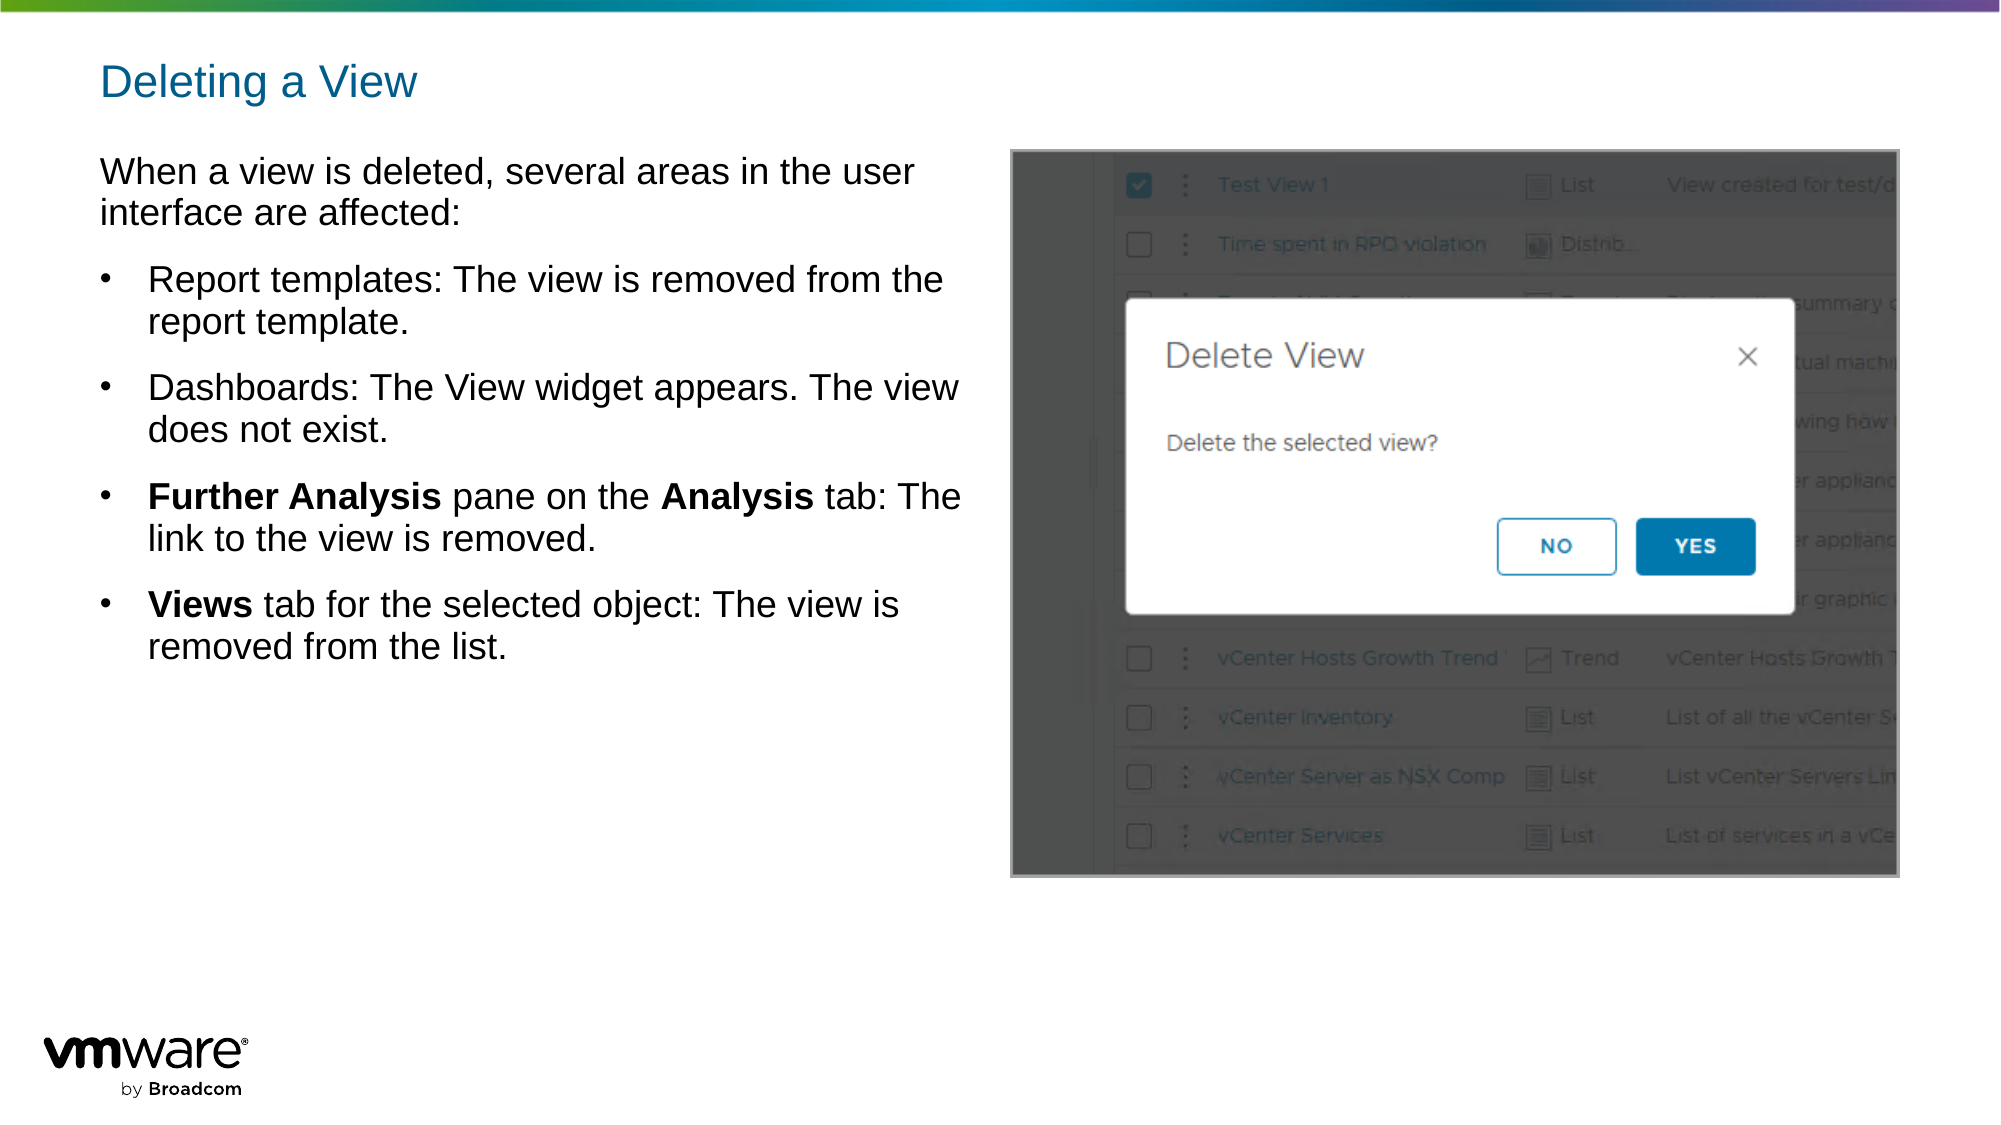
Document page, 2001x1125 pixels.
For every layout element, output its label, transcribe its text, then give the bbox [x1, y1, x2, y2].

list When a view is deleted, several areas in the user interface are affected: Report templates: The view is removed from the report template. Dashboards: The View widget appears. The view does not exist. Further Analysis pane on the Analysis tab: The link to the view is removed. Views tab for the selected object: The view is removed from the list. [99, 149, 989, 1012]
title Deleting a View [99, 54, 1900, 113]
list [1010, 149, 1901, 879]
picture [0, 0, 2000, 30]
